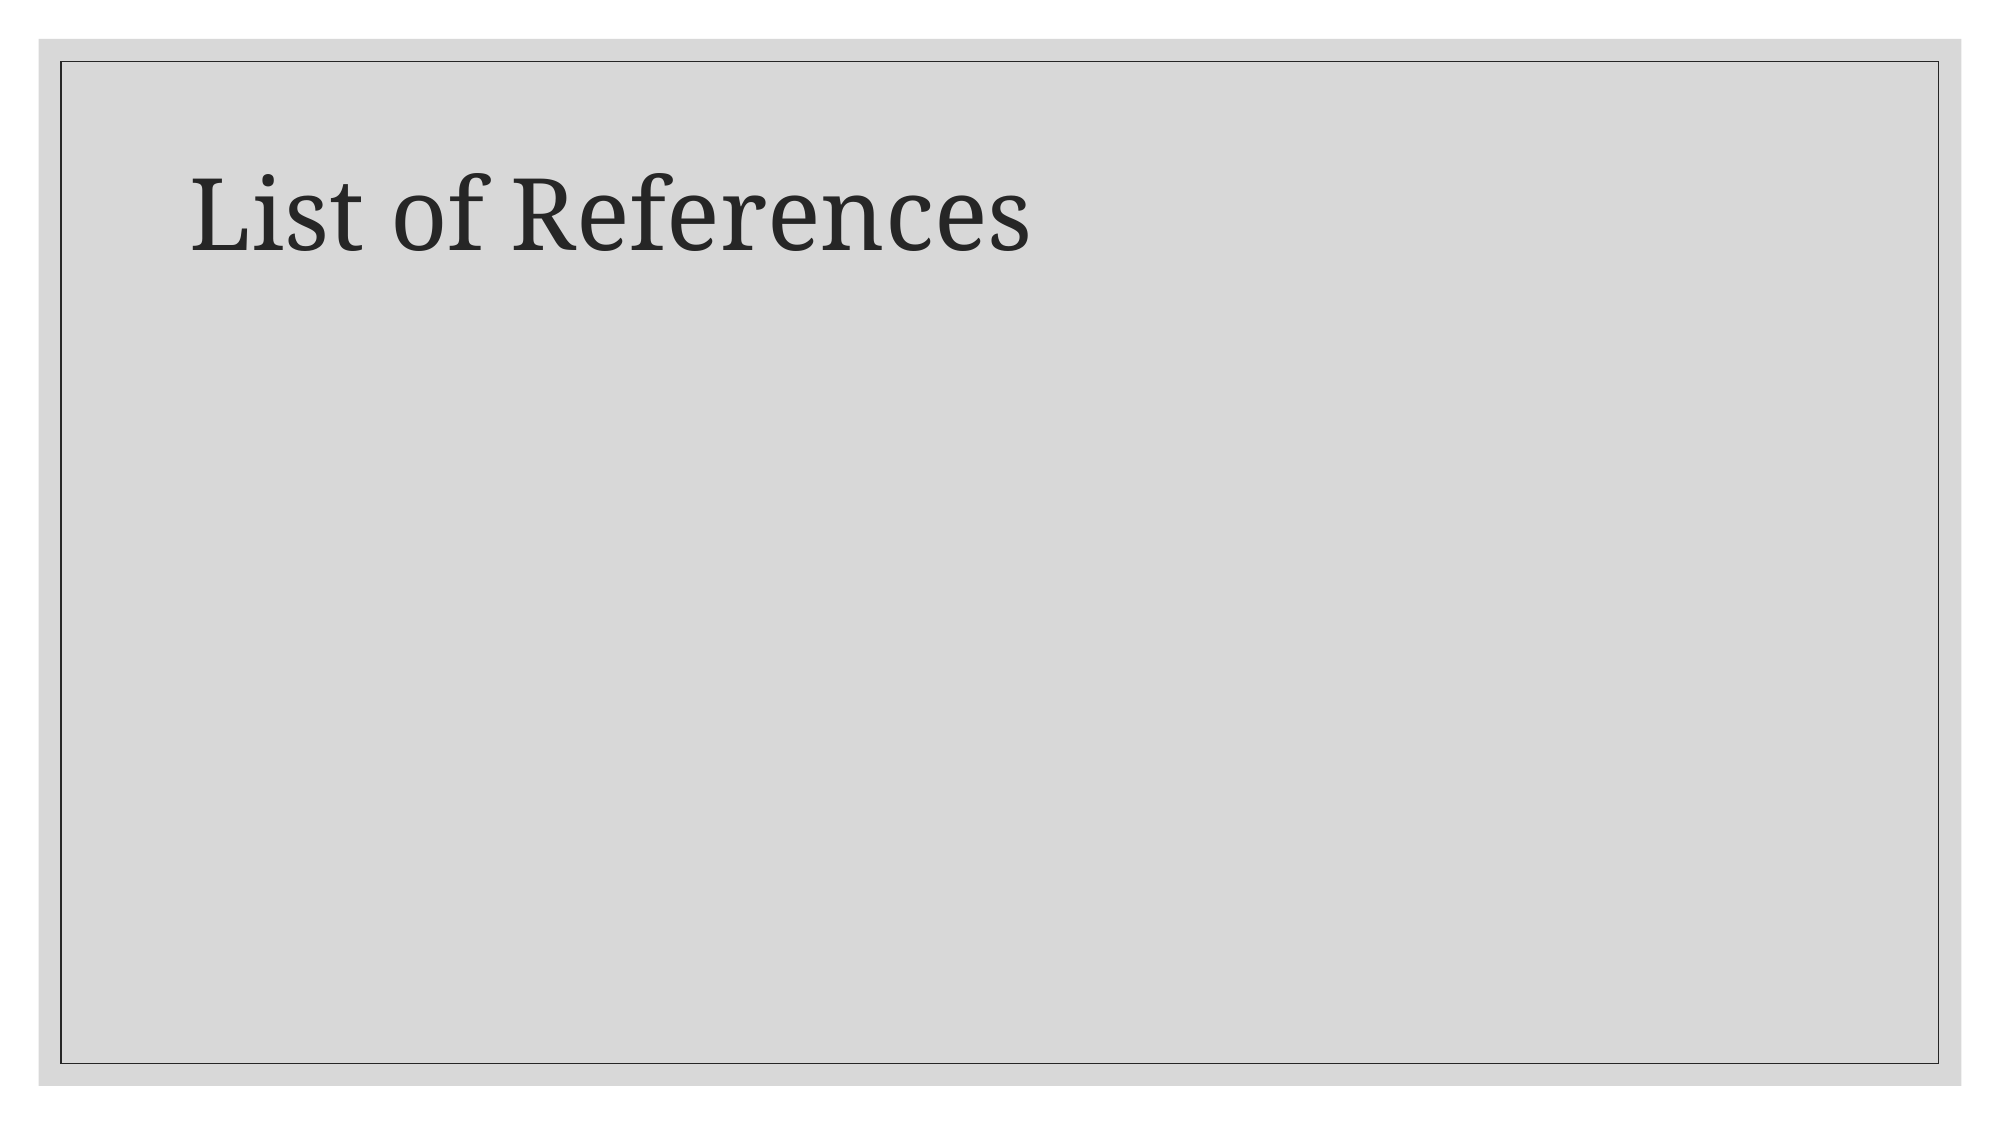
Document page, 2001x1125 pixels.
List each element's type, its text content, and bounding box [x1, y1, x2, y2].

title List of References [174, 105, 1825, 331]
